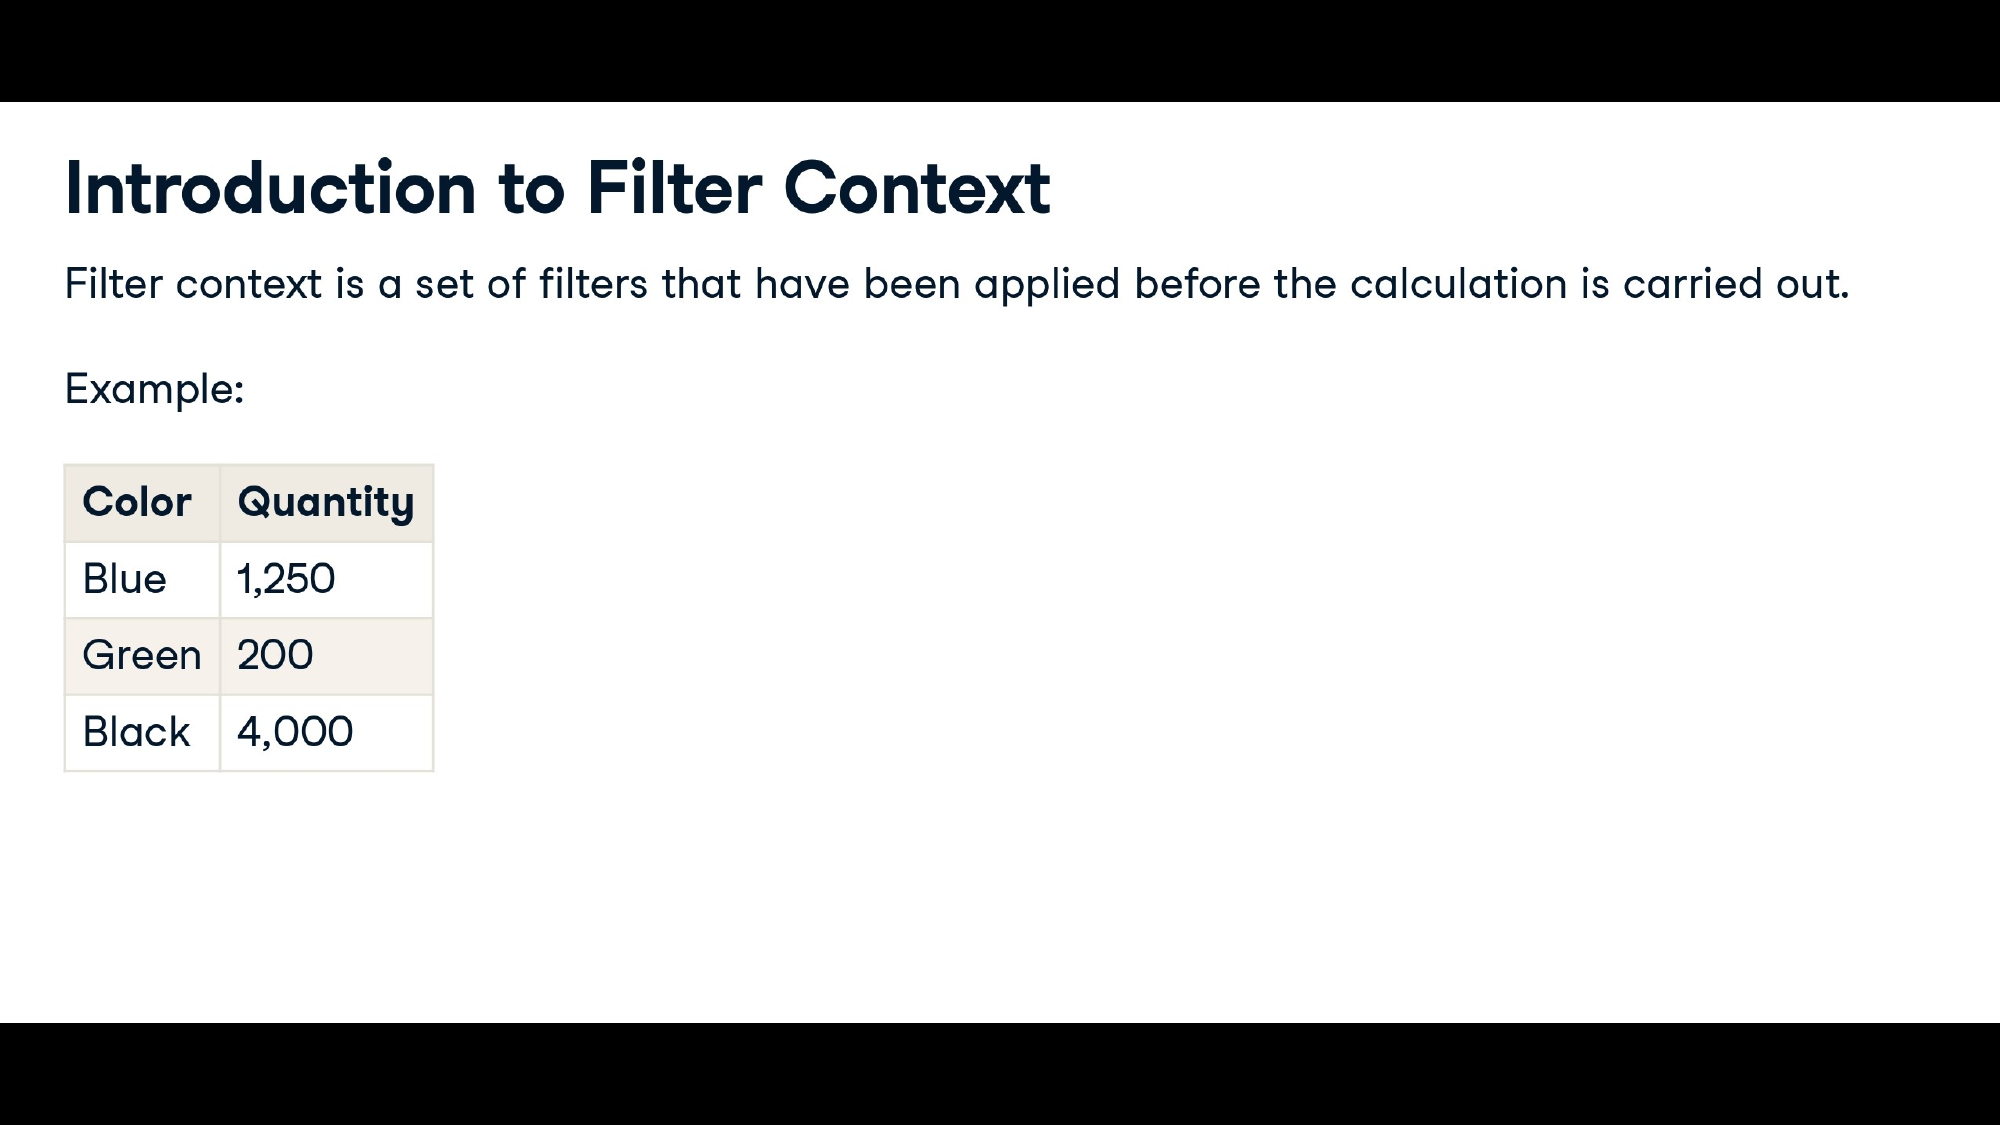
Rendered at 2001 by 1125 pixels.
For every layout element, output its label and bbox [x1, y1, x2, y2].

picture [0, 102, 2000, 1023]
